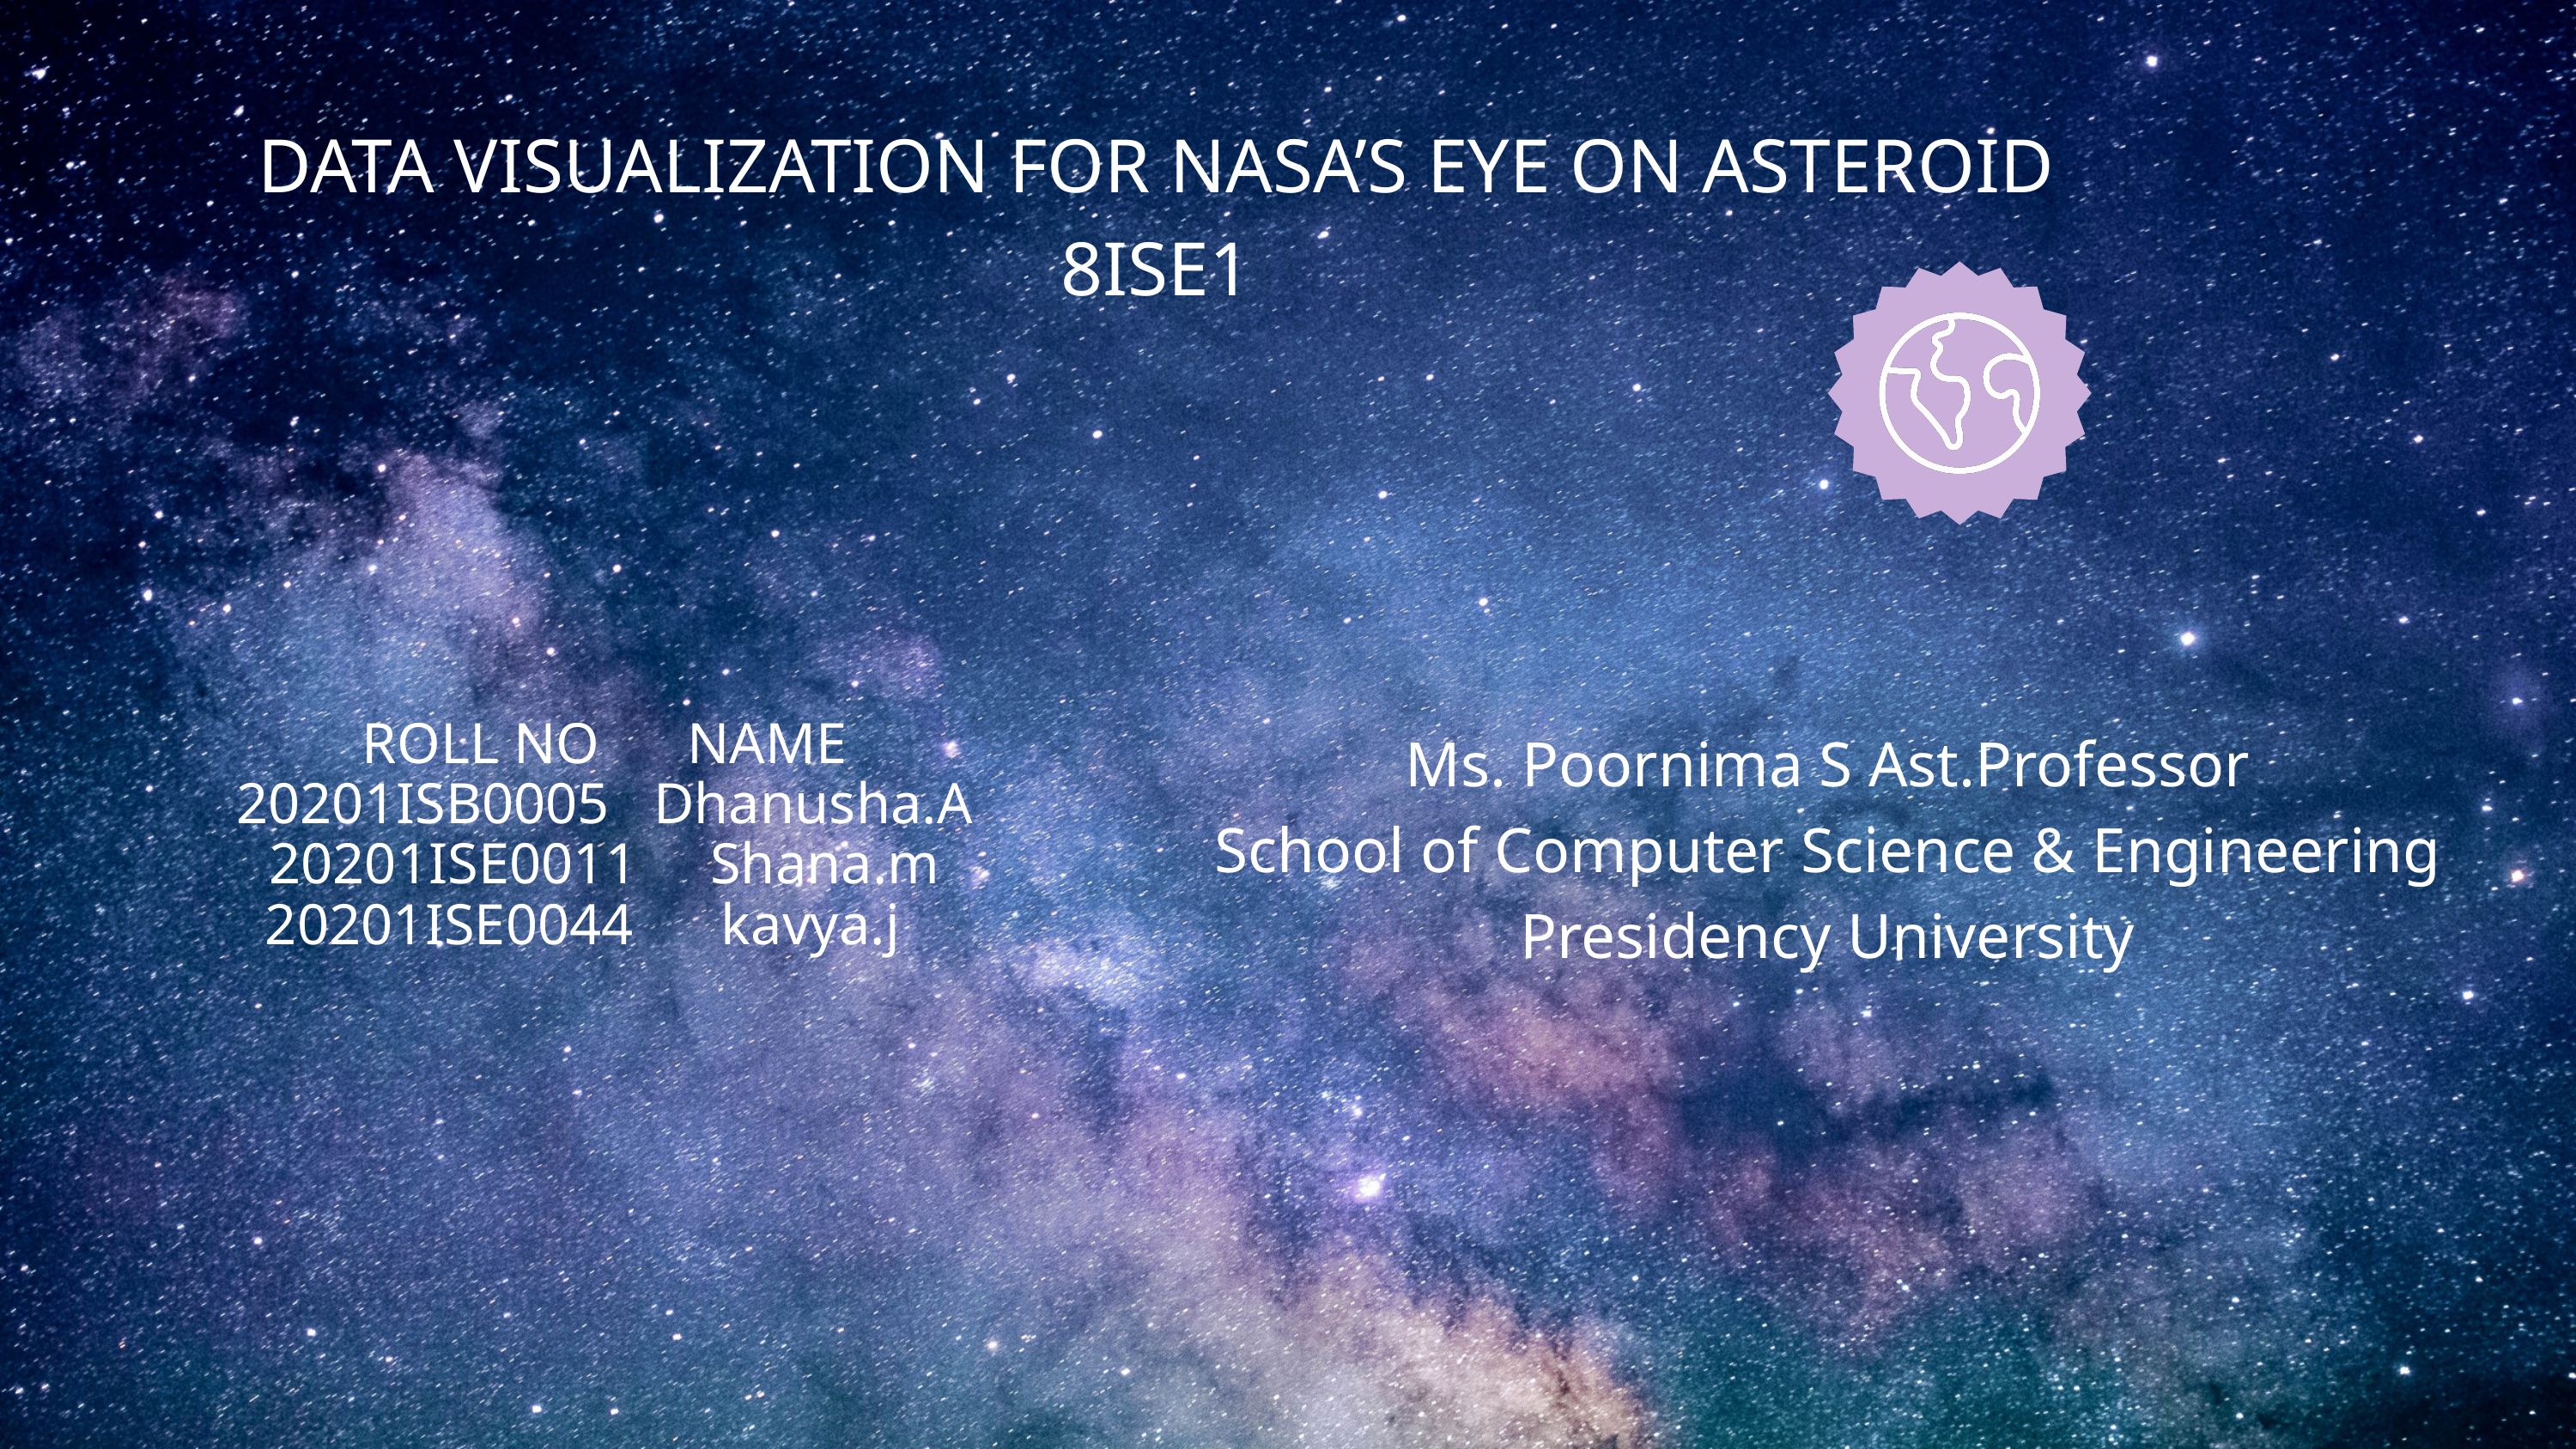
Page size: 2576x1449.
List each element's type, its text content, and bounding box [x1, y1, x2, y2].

text_box Ms. Poornima S Ast.Professor School of Computer Science & Engineering Presidency University [1137, 713, 2518, 971]
text_box [0, 0, 2576, 1449]
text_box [1827, 261, 2092, 525]
text_box ROLL NO NAME 20201ISB0005 Dhanusha.A 20201ISE0011 Shana.m 20201ISE0044 kavya.j [36, 714, 1173, 1016]
text_box DATA VISUALIZATION FOR NASA’S EYE ON ASTEROID 8ISE1 [205, 104, 2107, 311]
